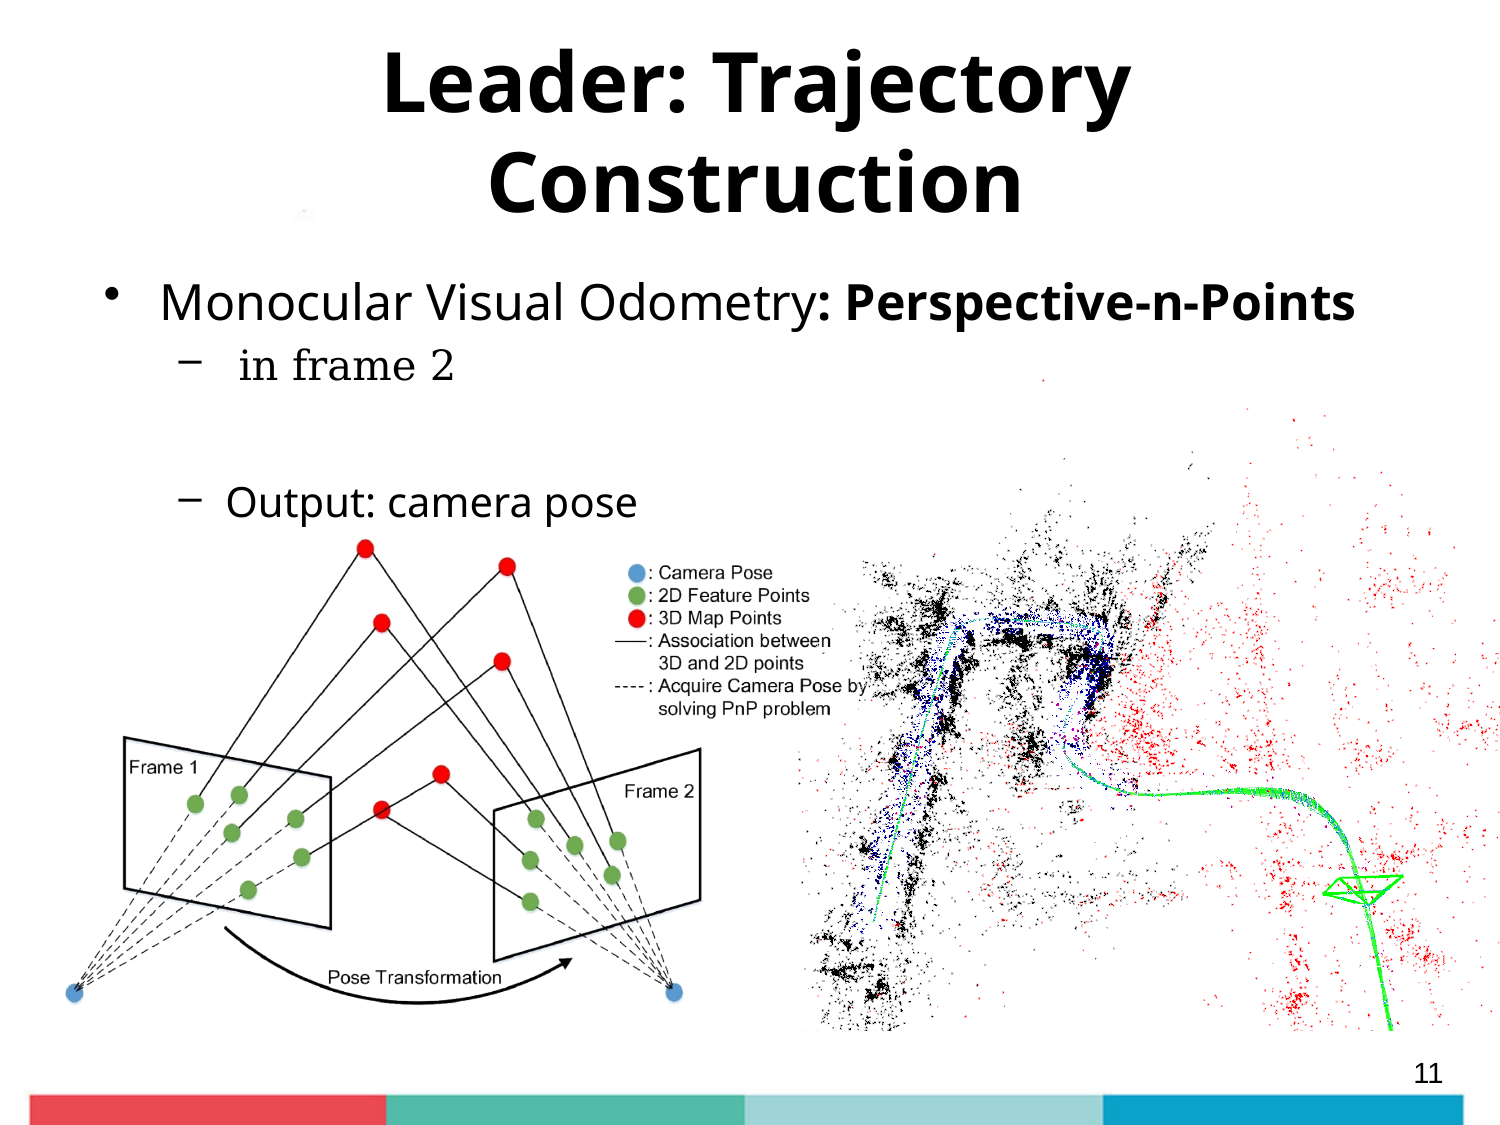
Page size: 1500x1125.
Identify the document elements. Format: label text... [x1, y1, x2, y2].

slide_number 11 [1108, 1046, 1459, 1125]
picture [0, 0, 1500, 1125]
title Leader: Trajectory Construction [87, 45, 1425, 213]
